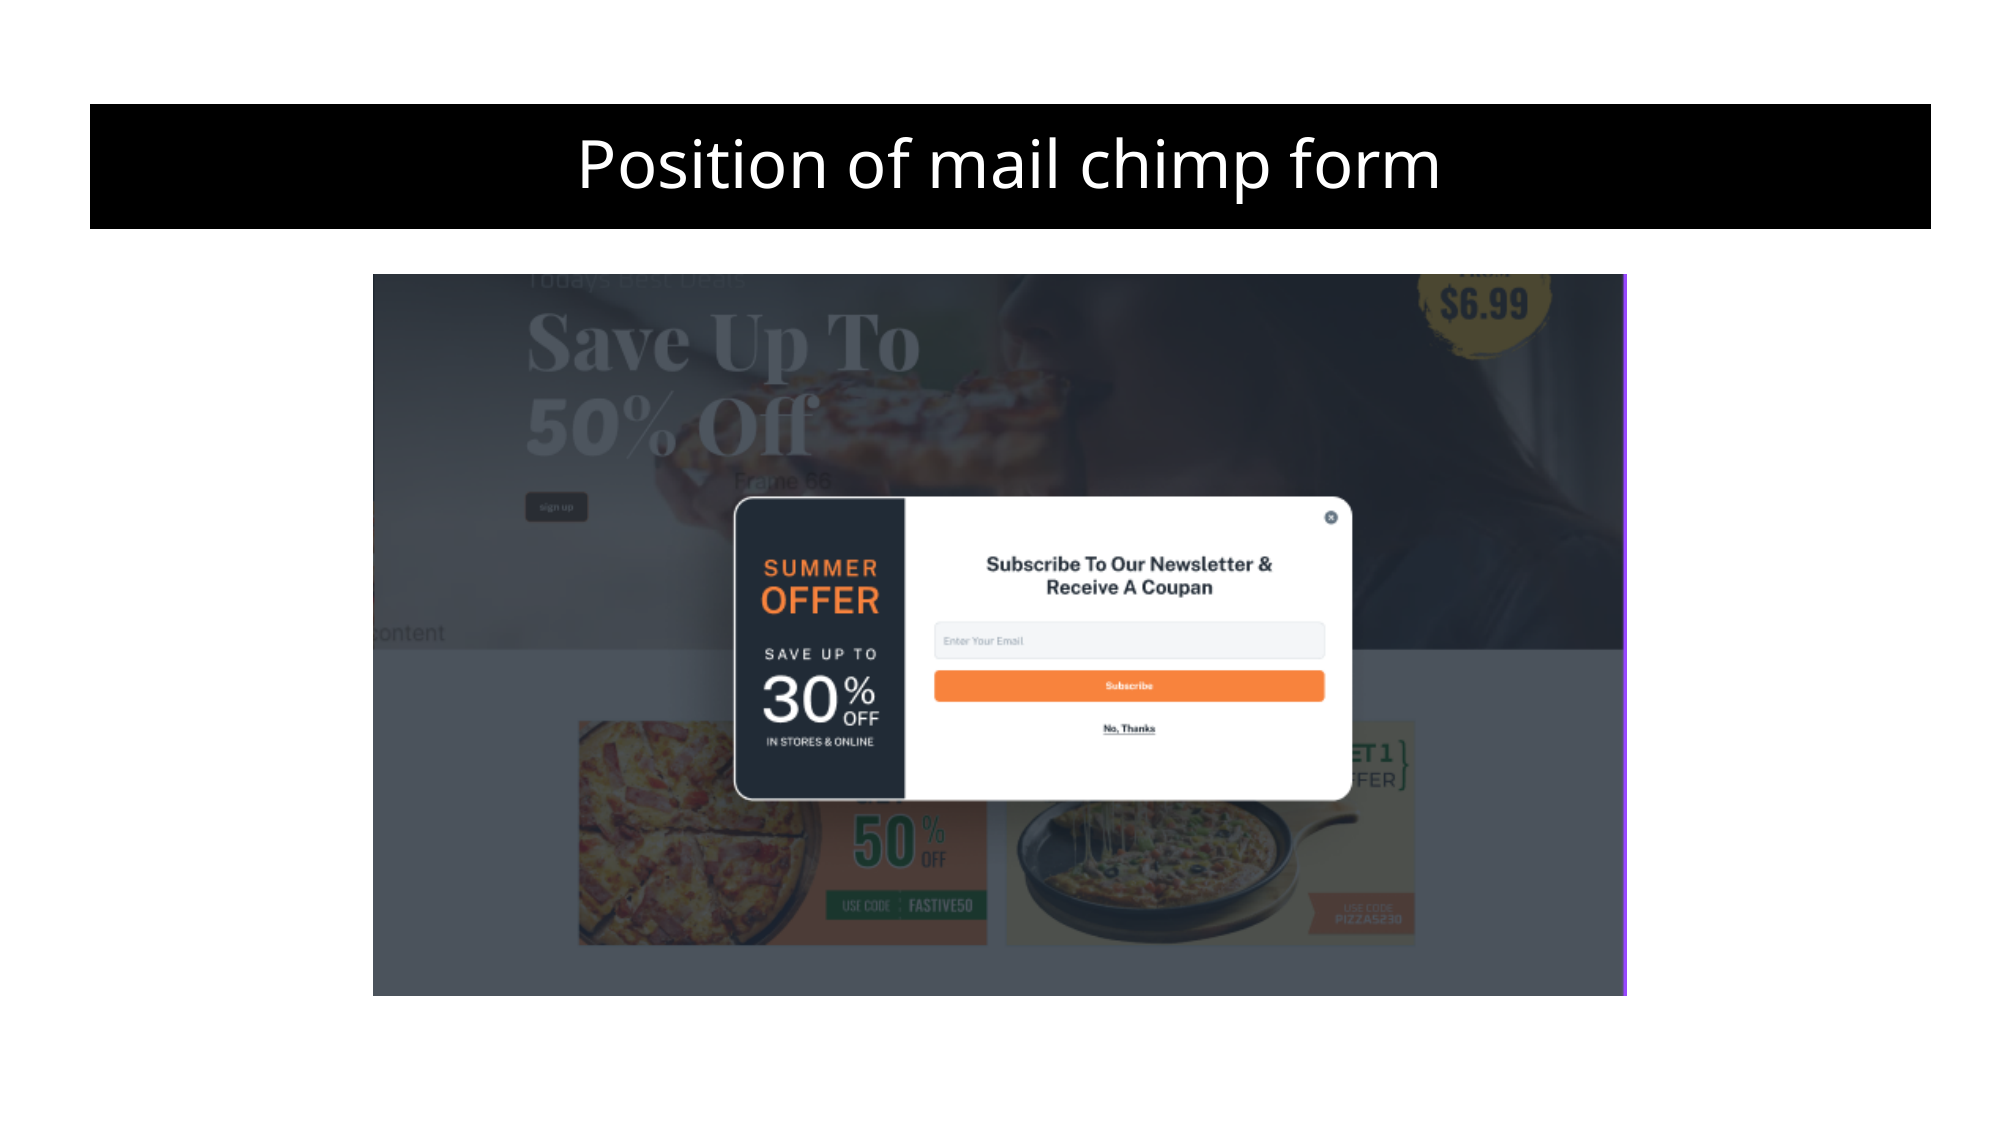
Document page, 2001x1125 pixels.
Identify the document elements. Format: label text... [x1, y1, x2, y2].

title Position of mail chimp form [91, 105, 1931, 228]
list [372, 274, 1627, 996]
